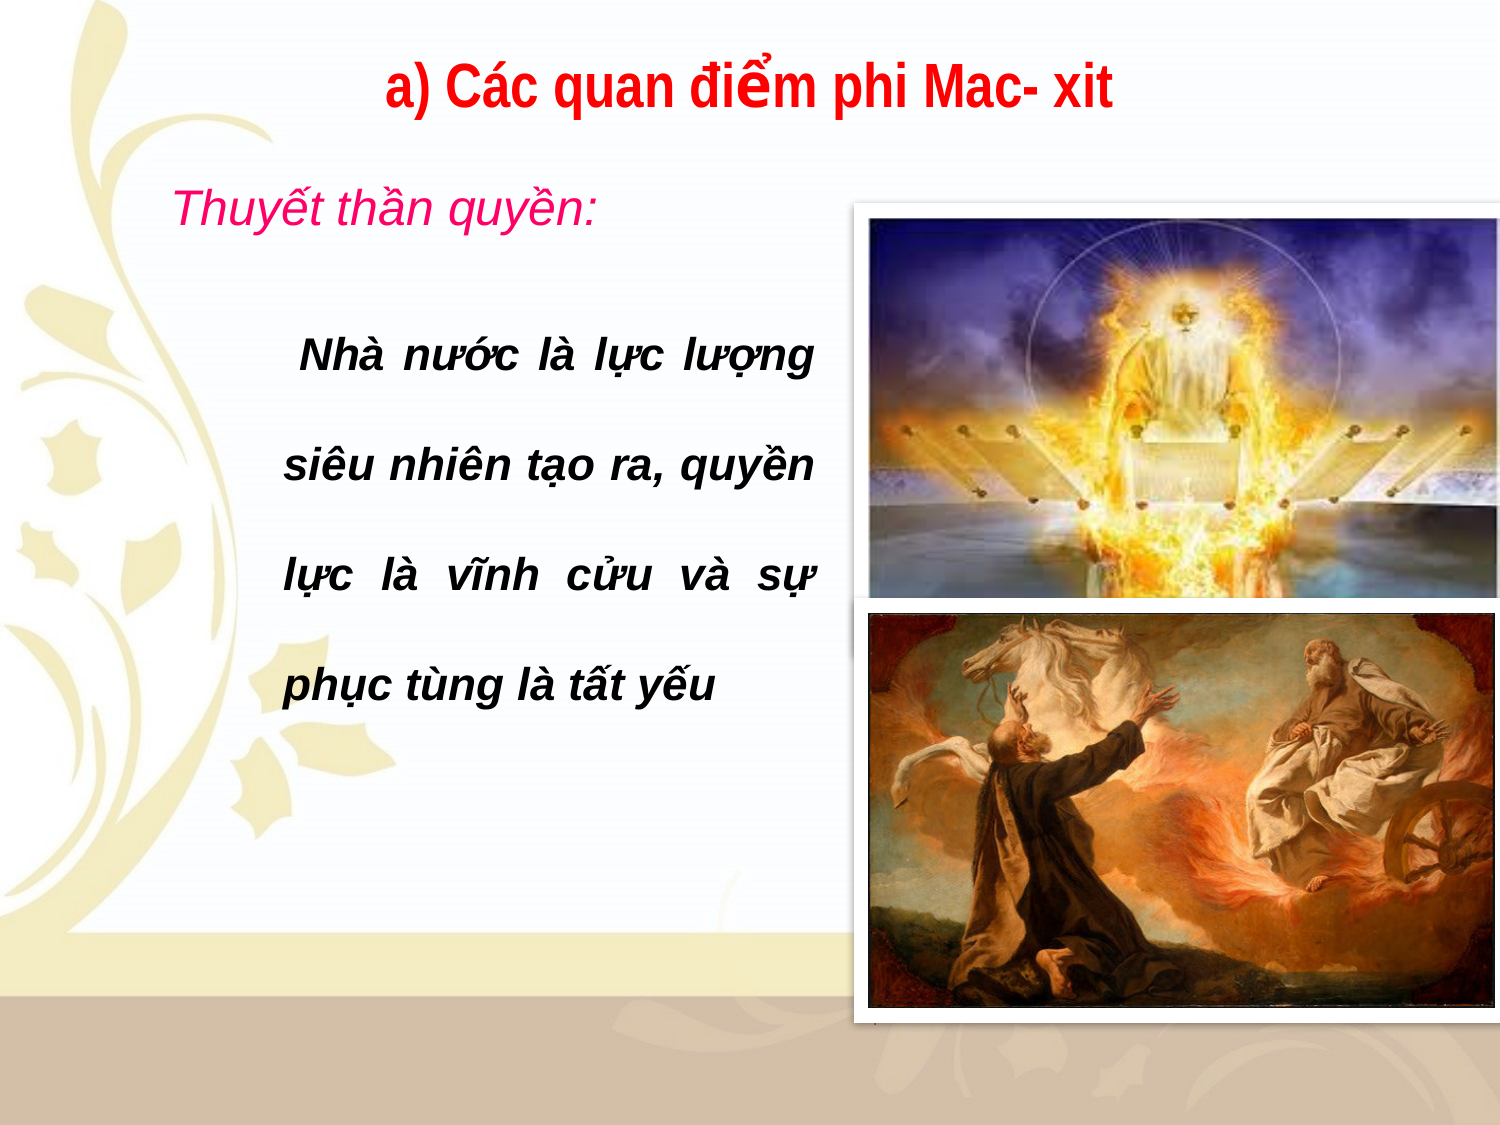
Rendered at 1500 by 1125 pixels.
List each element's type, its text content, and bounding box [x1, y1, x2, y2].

text_box a) Các quan điểm phi Mac- xit [62, 37, 1438, 128]
text_box Nhà nước là lực lượng siêu nhiên tạo ra, quyền lực là vĩnh cửu và sự phục tùng là tất yếu [212, 262, 831, 717]
text_box Thuyết thần quyền: [155, 168, 794, 243]
picture [0, 0, 1500, 1125]
picture [867, 217, 1500, 1009]
